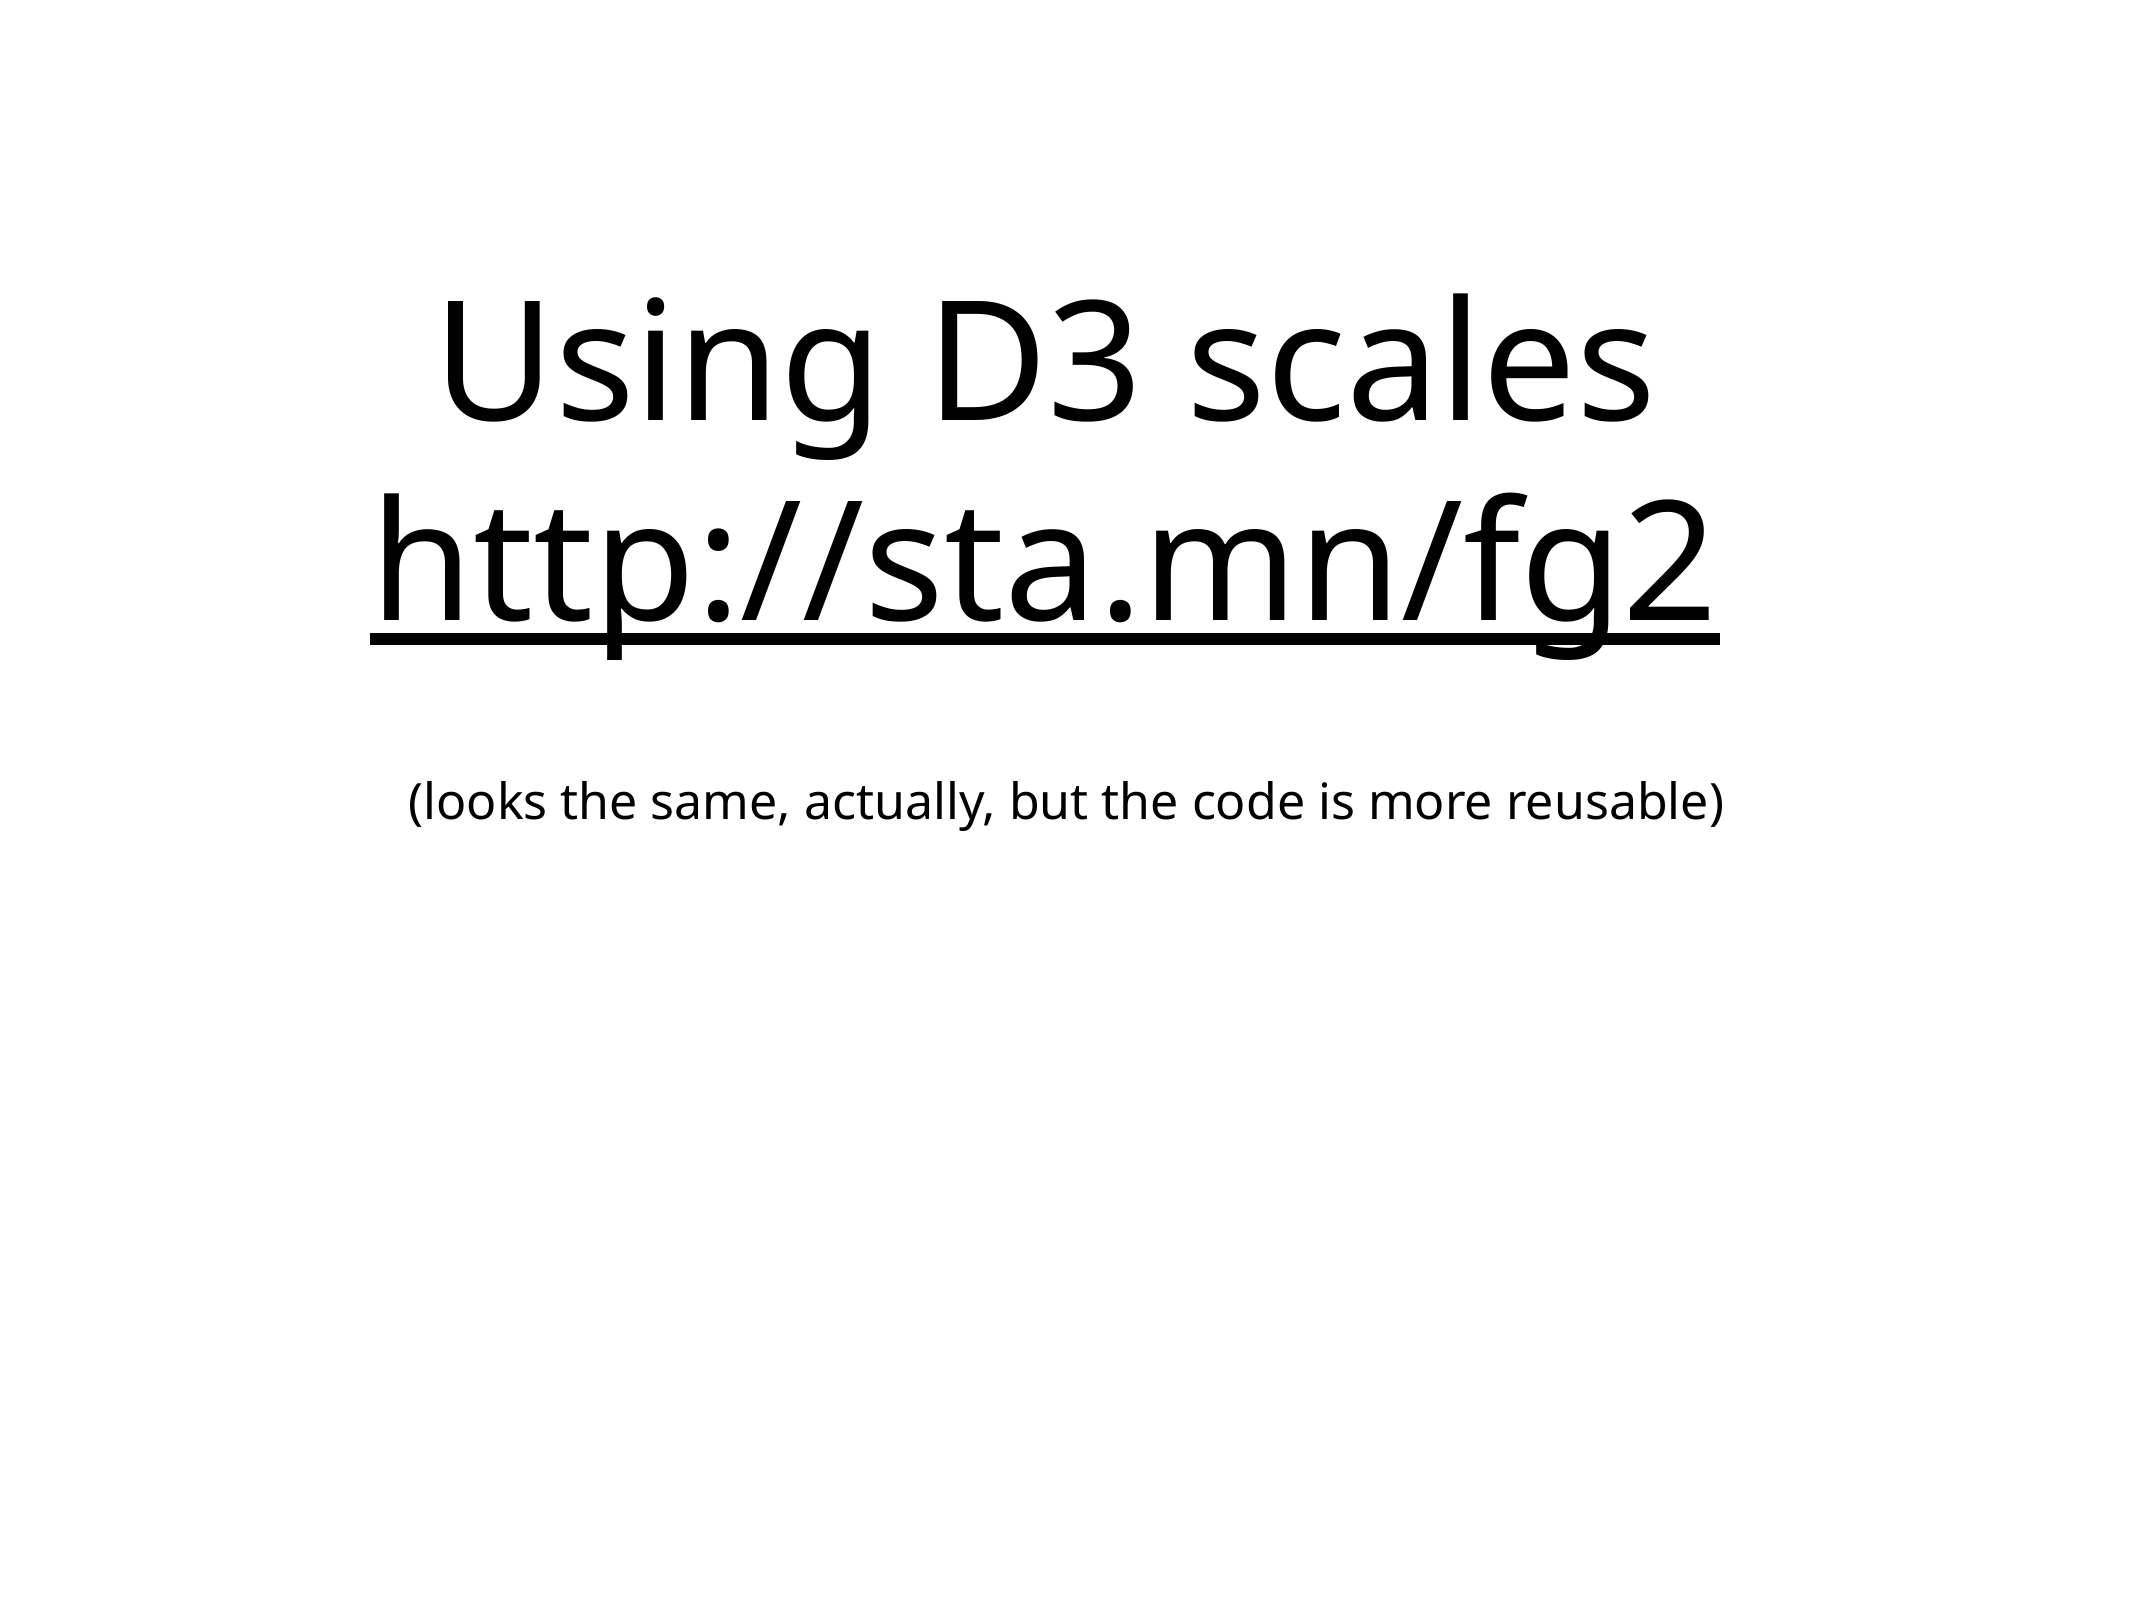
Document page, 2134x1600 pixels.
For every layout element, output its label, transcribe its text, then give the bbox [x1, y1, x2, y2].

title Using D3 scales http://sta.mn/fg2 [207, 196, 1926, 739]
text_box (looks the same, actually, but the code is more reusable) [400, 761, 1734, 839]
